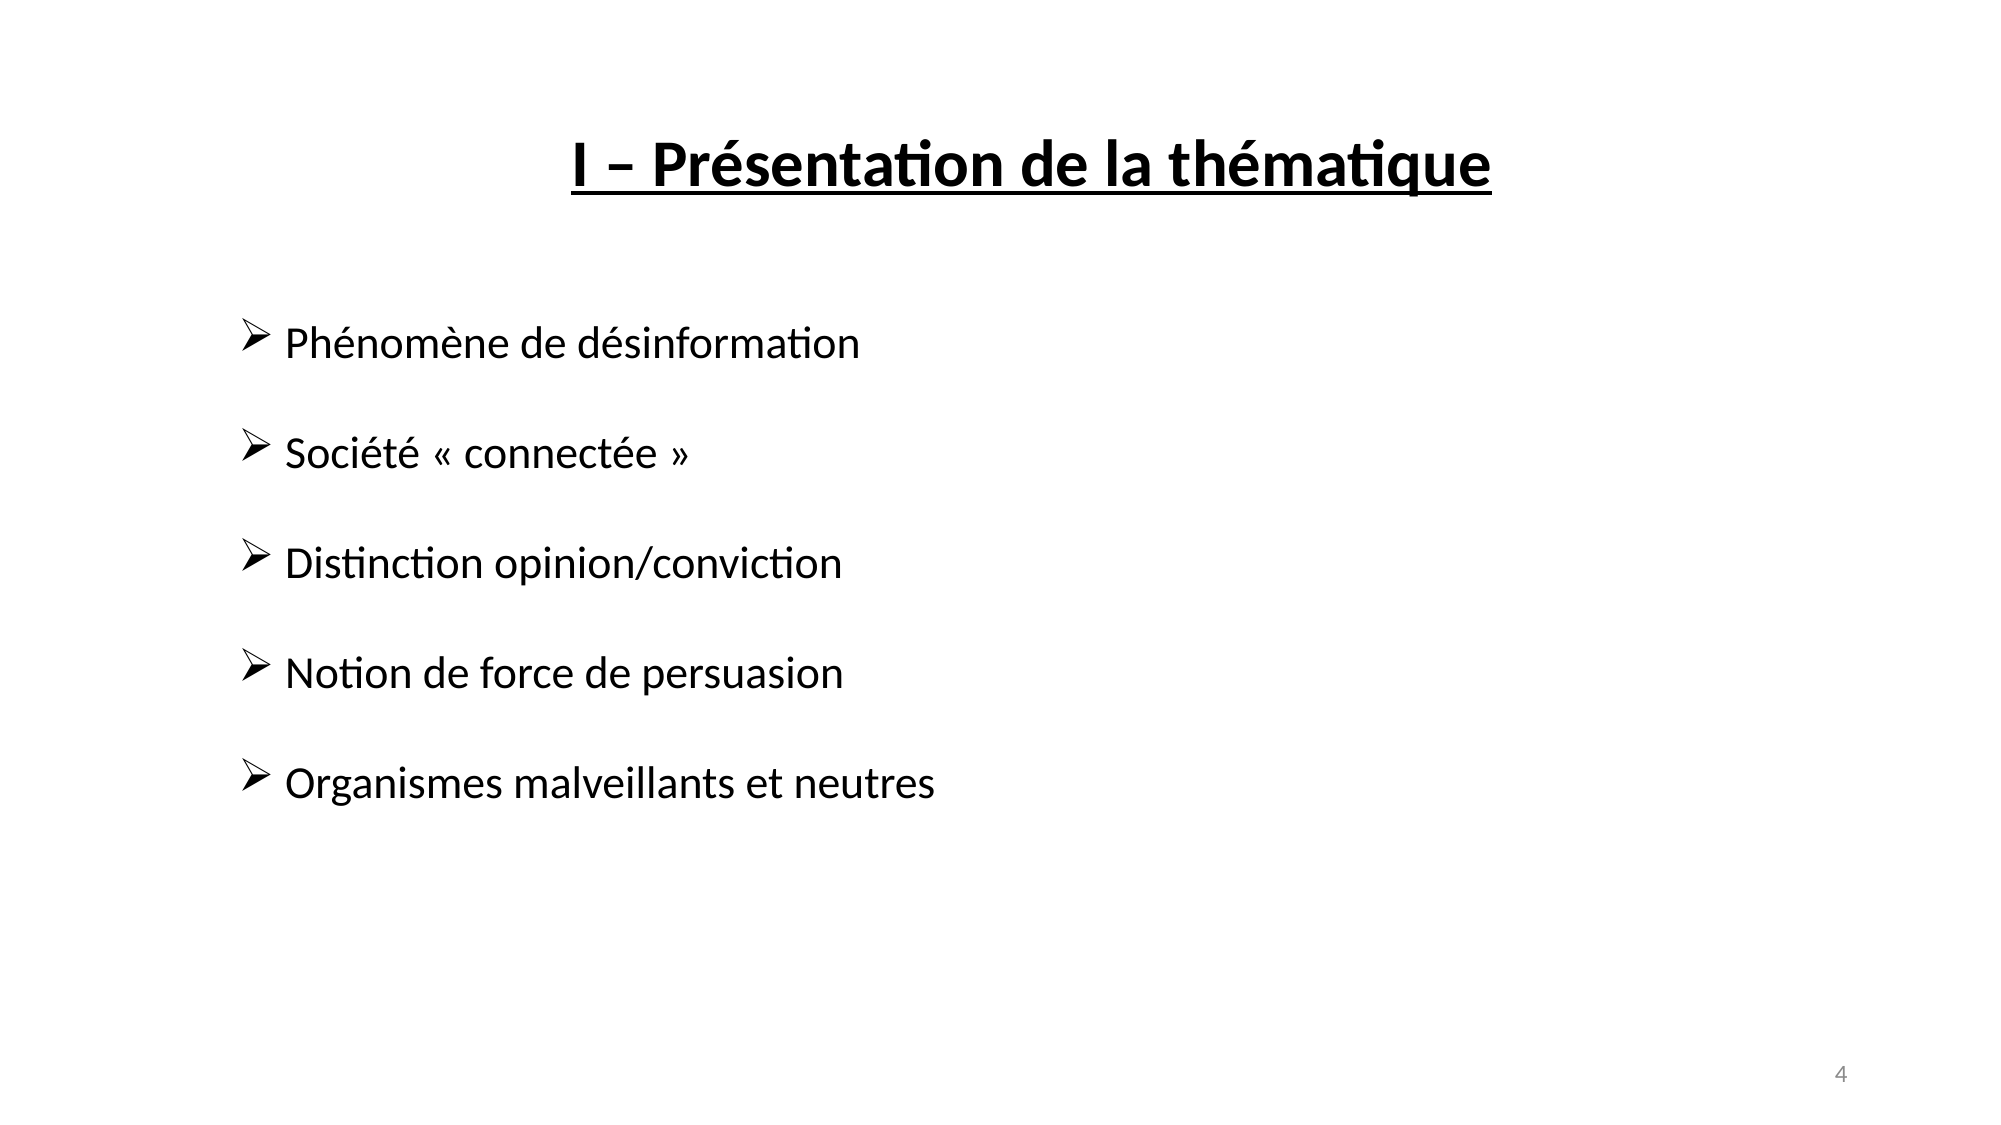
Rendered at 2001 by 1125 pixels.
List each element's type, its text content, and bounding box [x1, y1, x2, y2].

slide_number 4 [1412, 1042, 1863, 1103]
text_box Phénomène de désinformation Société « connectée » Distinction opinion/conviction Notion de force de persuasion Organismes malveillants et neutres [223, 305, 1780, 816]
text_box I – Présentation de la thématique [556, 112, 1507, 208]
